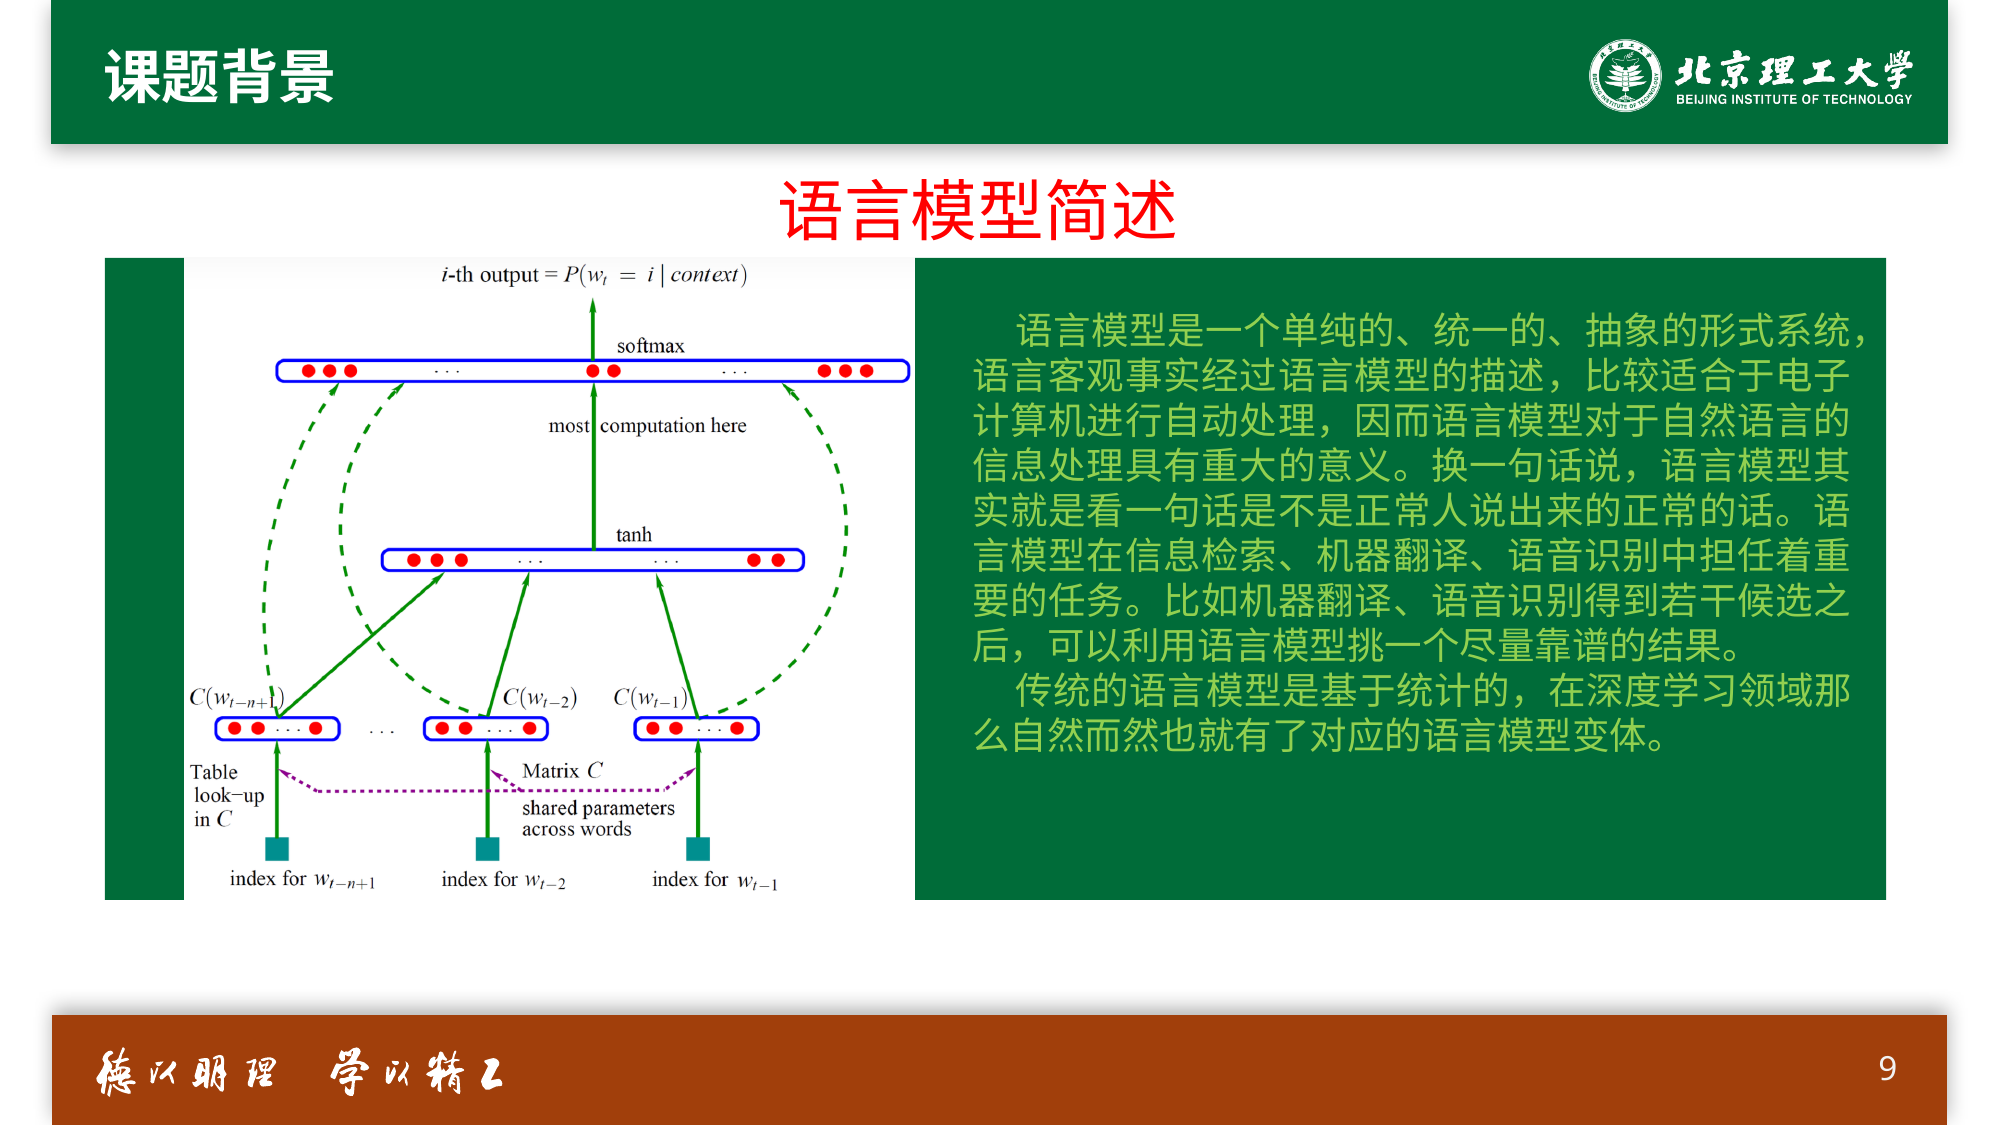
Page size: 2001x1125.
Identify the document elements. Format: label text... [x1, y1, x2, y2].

title 课题背景 [88, 40, 1507, 120]
text_box 语言模型是一个单纯的、统一的、抽象的形式系统，语言客观事实经过语言模型的描述，比较适合于电子计算机进行自动处理，因而语言模型对于自然语言的信息处理具有重大的意义。换一句话说，语言模型其实就是看一句话是不是正常人说出来的正常的话。语言模型在信息检索、机器翻译、语音识别中担任着重要的任务。比如机器翻译、语音识别得到若干候选之后，可以利用语言模型挑一个尽量靠谱的结果。 传统的语言模型是基于统计的，在深度学习领域那么自然而然也就有了对应的语言模型变体。 [957, 299, 1868, 765]
picture [184, 257, 915, 900]
text_box 语言模型简述 [562, 161, 1393, 257]
text_box [104, 257, 1887, 901]
picture [1568, 21, 1937, 125]
